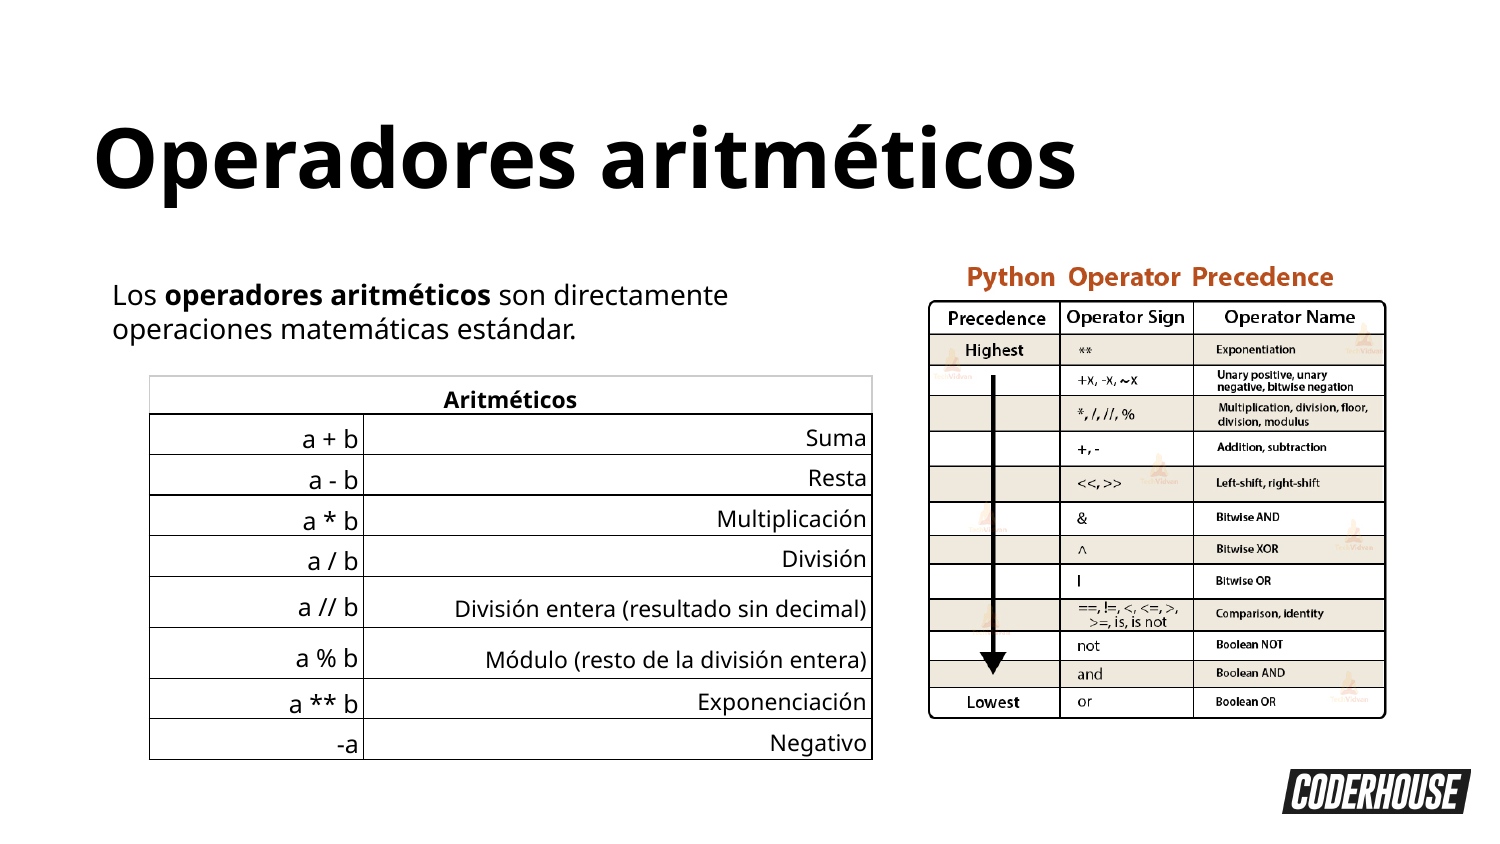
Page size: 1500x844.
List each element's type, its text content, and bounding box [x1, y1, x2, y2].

table_cell a % b [150, 628, 363, 678]
table_cell a + b [150, 415, 363, 454]
table_cell a / b [150, 536, 363, 576]
table_cell Módulo (resto de la división entera) [364, 628, 871, 678]
table_cell Negativo [364, 719, 871, 759]
table_cell -a [150, 719, 363, 759]
picture [887, 256, 1414, 730]
table_cell Multiplicación [364, 496, 871, 535]
table_cell a - b [150, 455, 363, 494]
text_box Operadores aritméticos [77, 101, 1414, 492]
table_cell División entera (resultado sin decimal) [364, 577, 871, 627]
text_box Los operadores aritméticos son directamente operaciones matemáticas estándar. [97, 262, 861, 394]
table_cell Suma [364, 415, 871, 454]
table_header Aritméticos [150, 377, 871, 413]
table_cell a ** b [150, 679, 363, 718]
table_cell a * b [150, 496, 363, 535]
table_cell a // b [150, 577, 363, 627]
table_cell Exponenciación [364, 679, 871, 718]
table_cell División [364, 536, 871, 576]
picture [1281, 769, 1471, 814]
table_cell Resta [364, 455, 871, 494]
